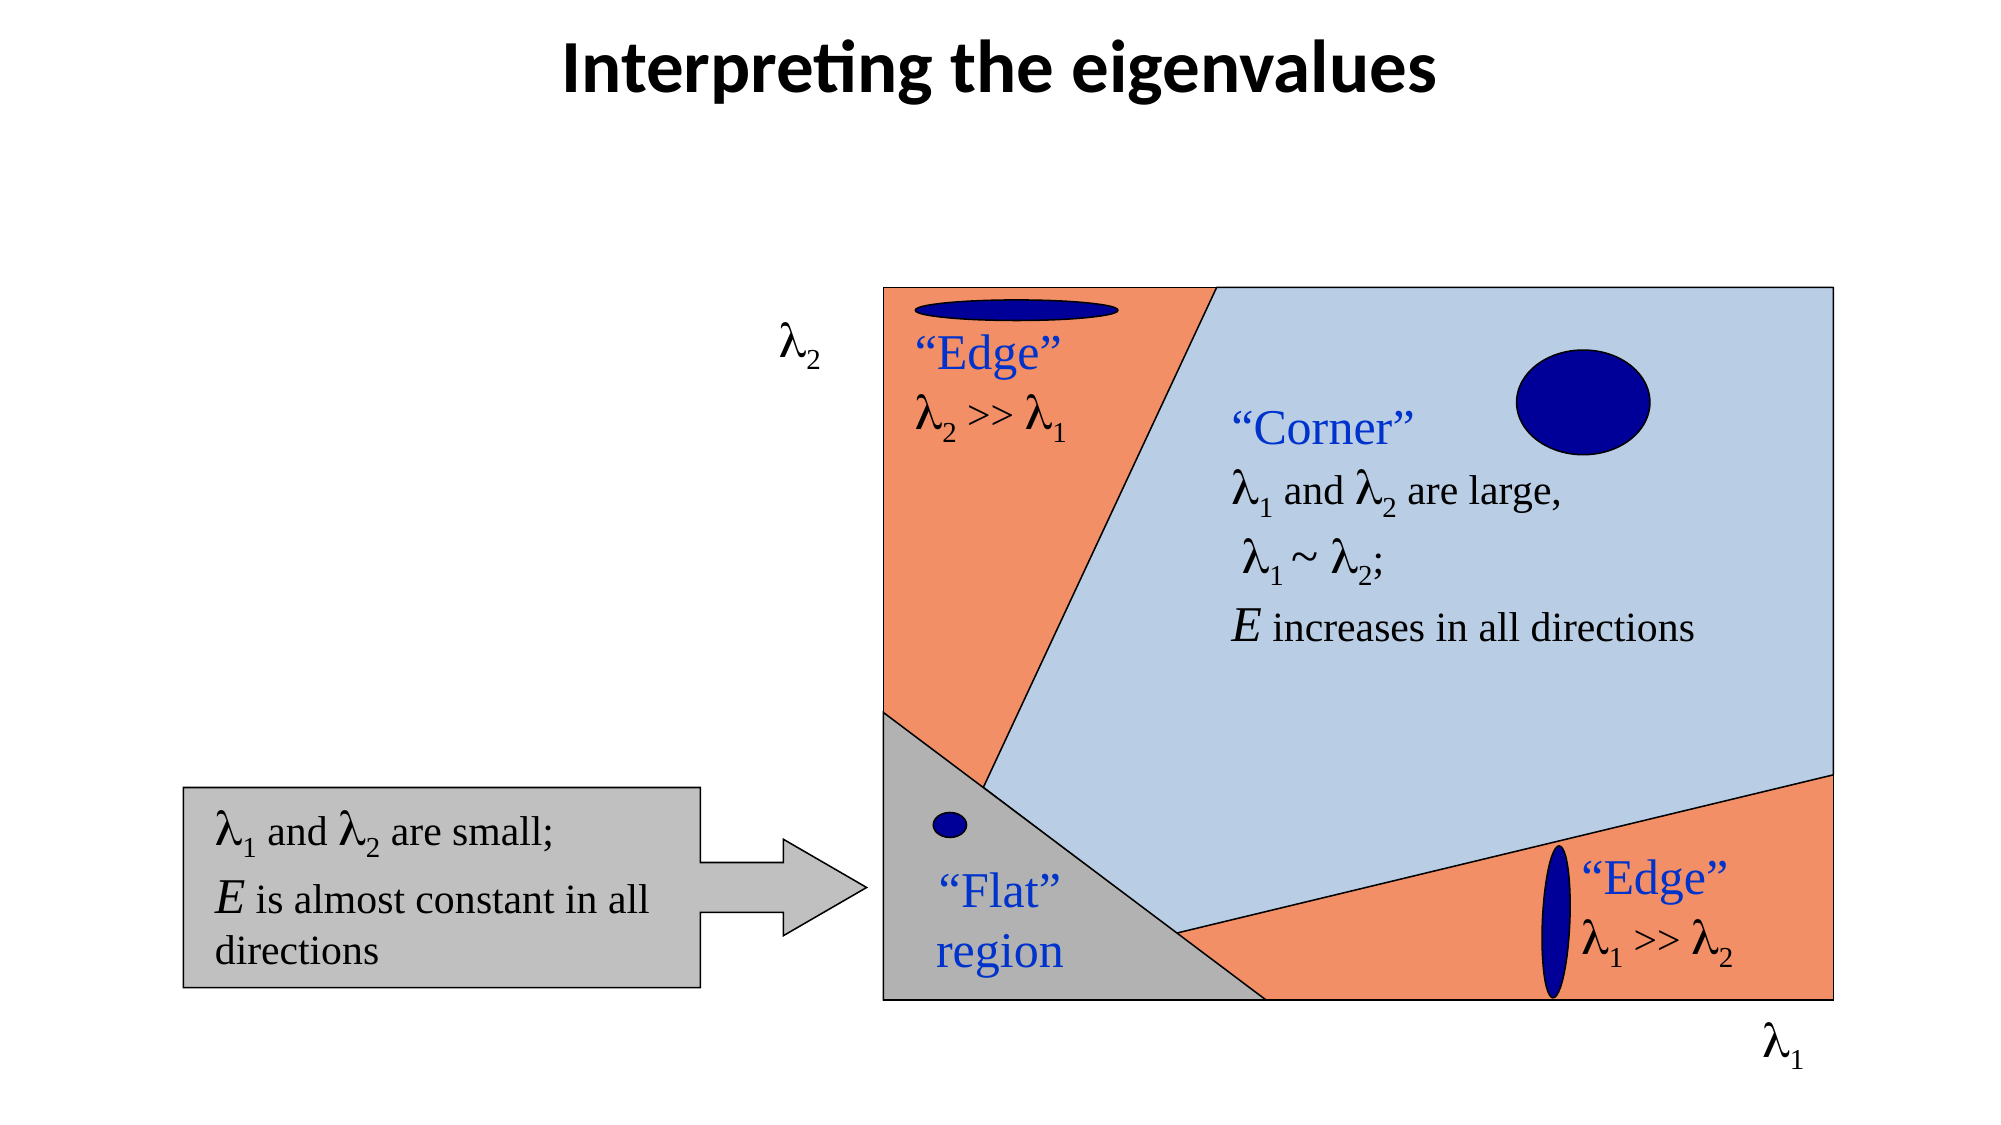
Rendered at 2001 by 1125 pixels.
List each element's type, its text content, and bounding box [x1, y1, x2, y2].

text_box [883, 900, 1266, 1000]
text_box [1542, 845, 1571, 998]
text_box [883, 383, 1137, 786]
text_box [1179, 840, 1834, 1000]
text_box “Edge” 2 >> 1 [899, 312, 1184, 456]
text_box [1580, 775, 1834, 837]
text_box [915, 299, 1119, 321]
text_box 1 [1699, 999, 1867, 1083]
text_box [183, 787, 701, 988]
text_box 1 and 2 are small; E is almost constant in all directions [200, 787, 717, 981]
text_box [933, 812, 967, 838]
title Interpreting the eigenvalues [33, 0, 1967, 125]
text_box [717, 839, 866, 936]
text_box 2 [683, 299, 917, 383]
text_box “Flat” region [866, 849, 1134, 985]
text_box [883, 287, 1216, 355]
text_box [983, 287, 1834, 933]
text_box “Edge” 1 >> 2 [1566, 837, 1850, 981]
text_box [883, 712, 1066, 849]
text_box “Corner” 1 and 2 are large, 1 ~ 2; E increases in all directions [1216, 387, 1800, 659]
text_box [1516, 350, 1650, 455]
